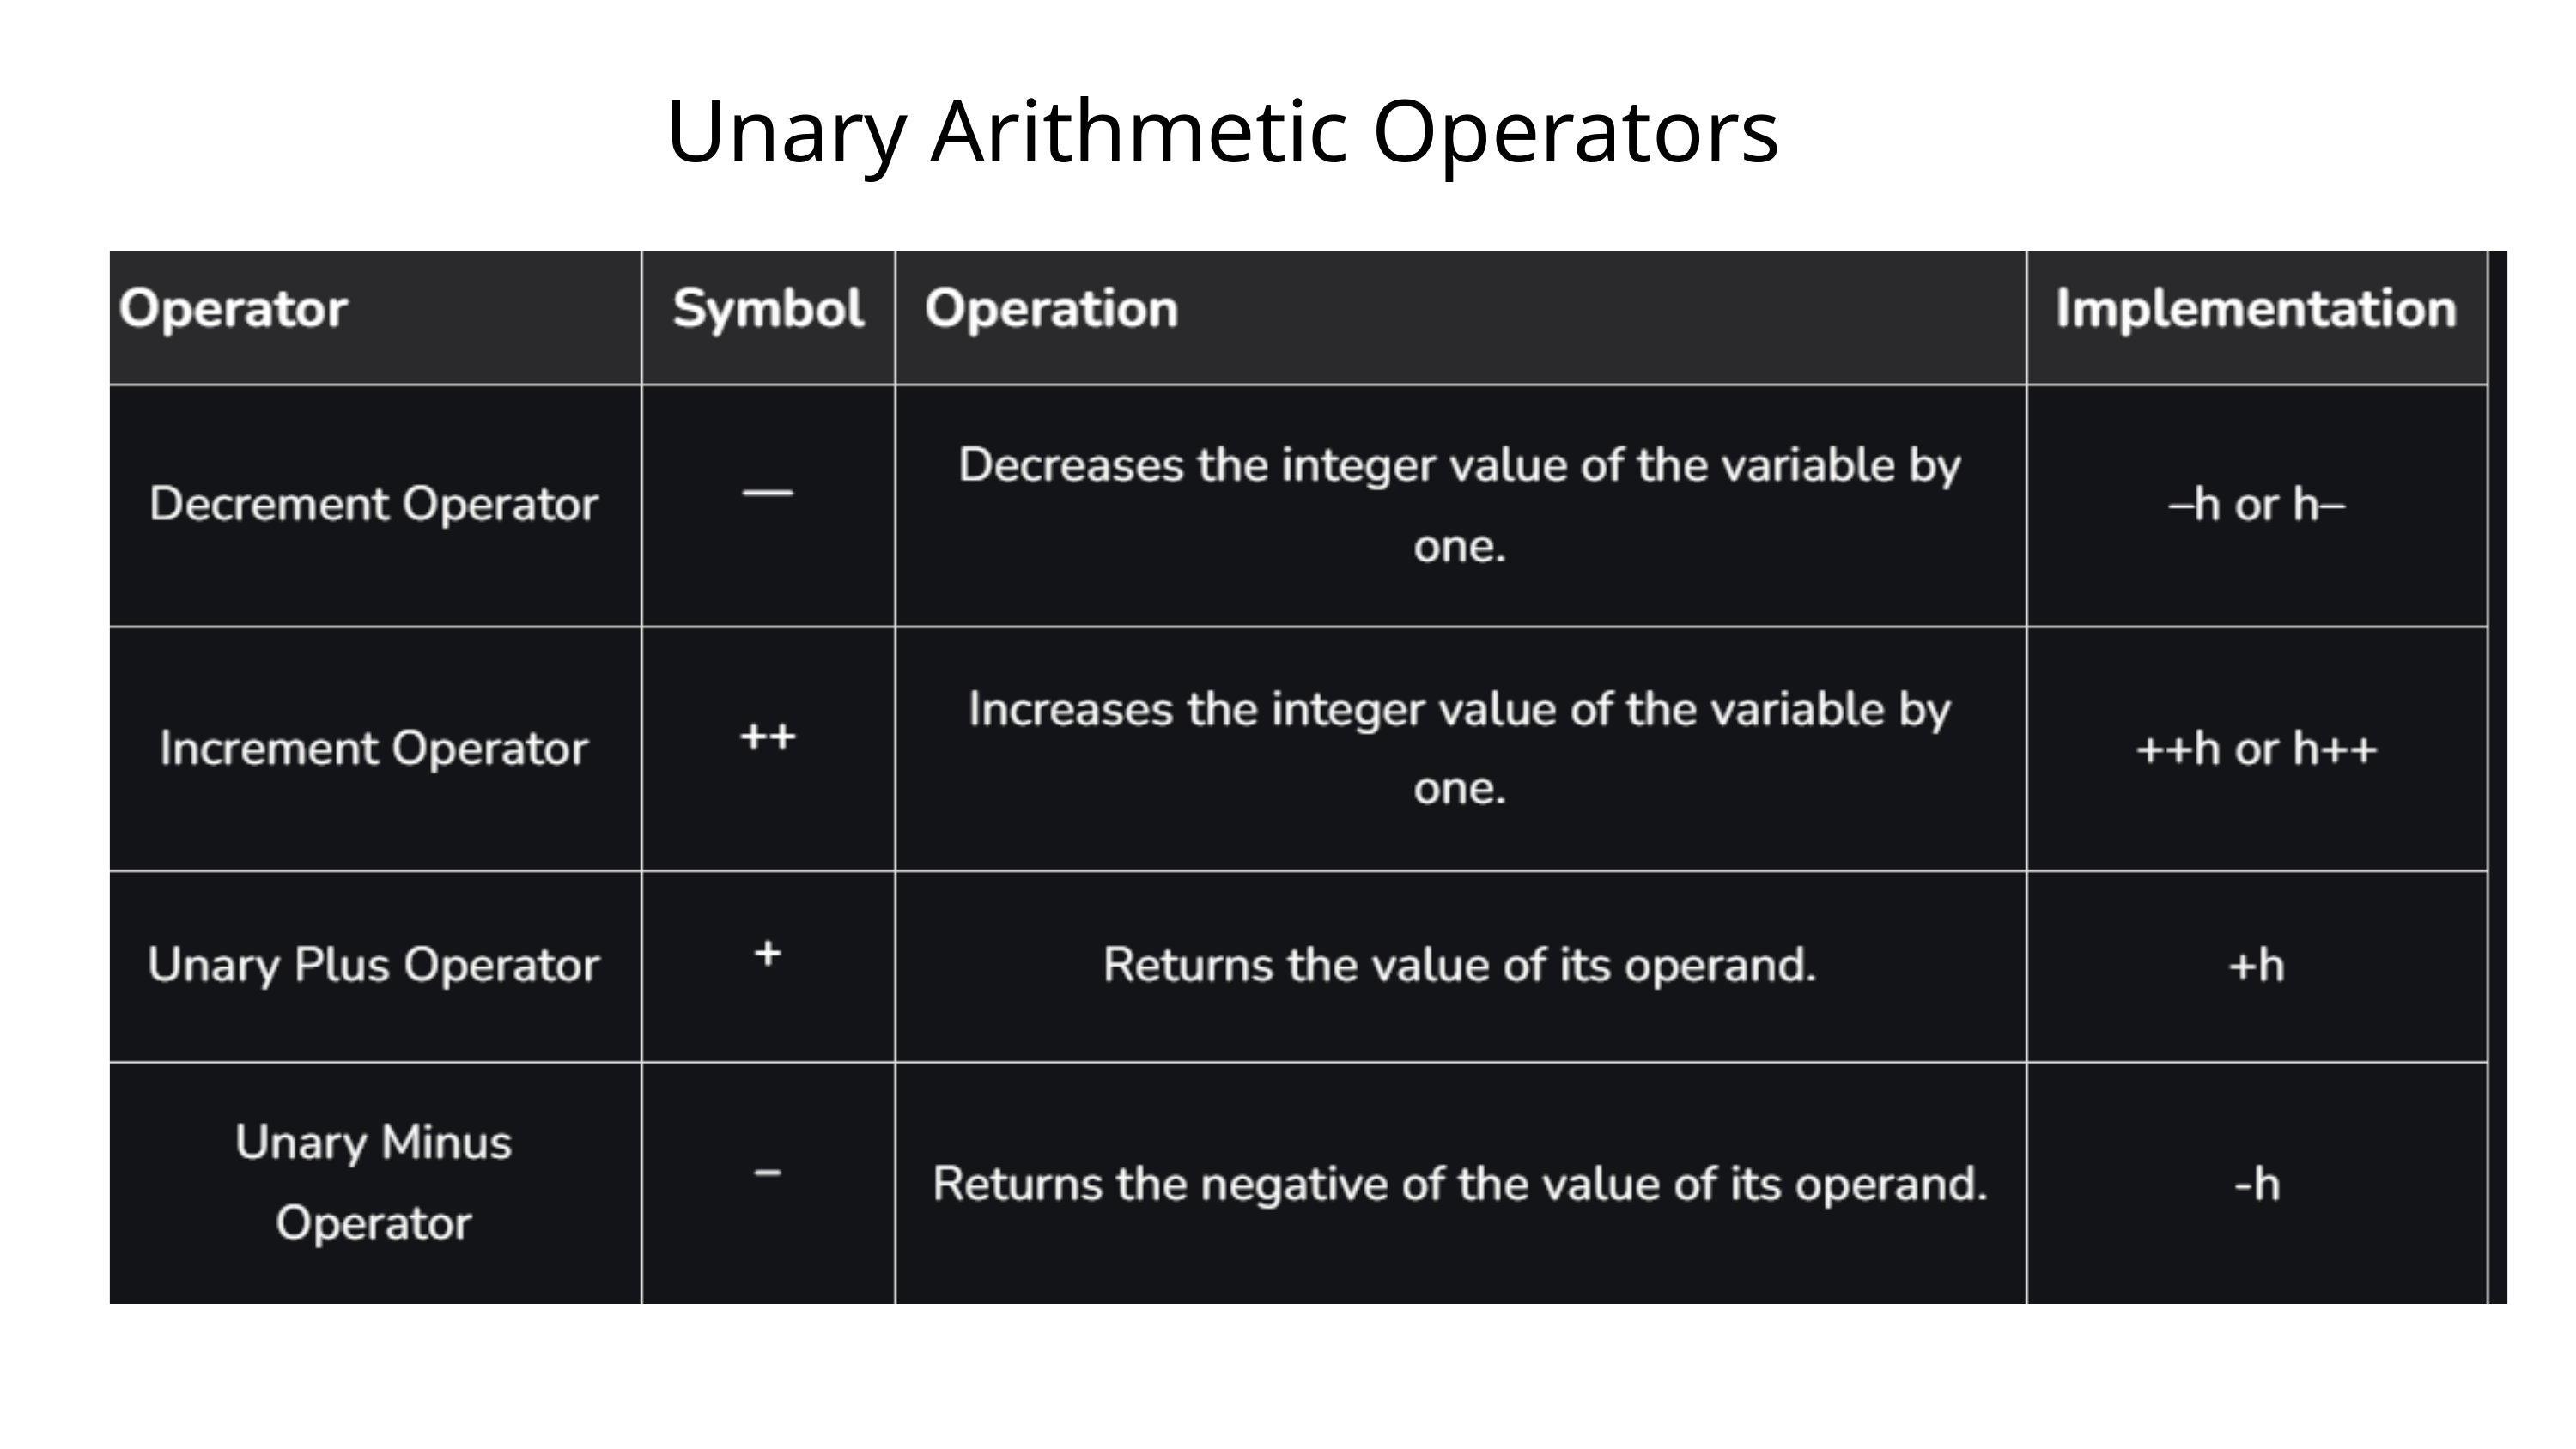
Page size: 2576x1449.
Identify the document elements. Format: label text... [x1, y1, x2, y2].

text_box [109, 251, 2508, 1304]
text_box Unary Arithmetic Operators [665, 58, 1822, 179]
